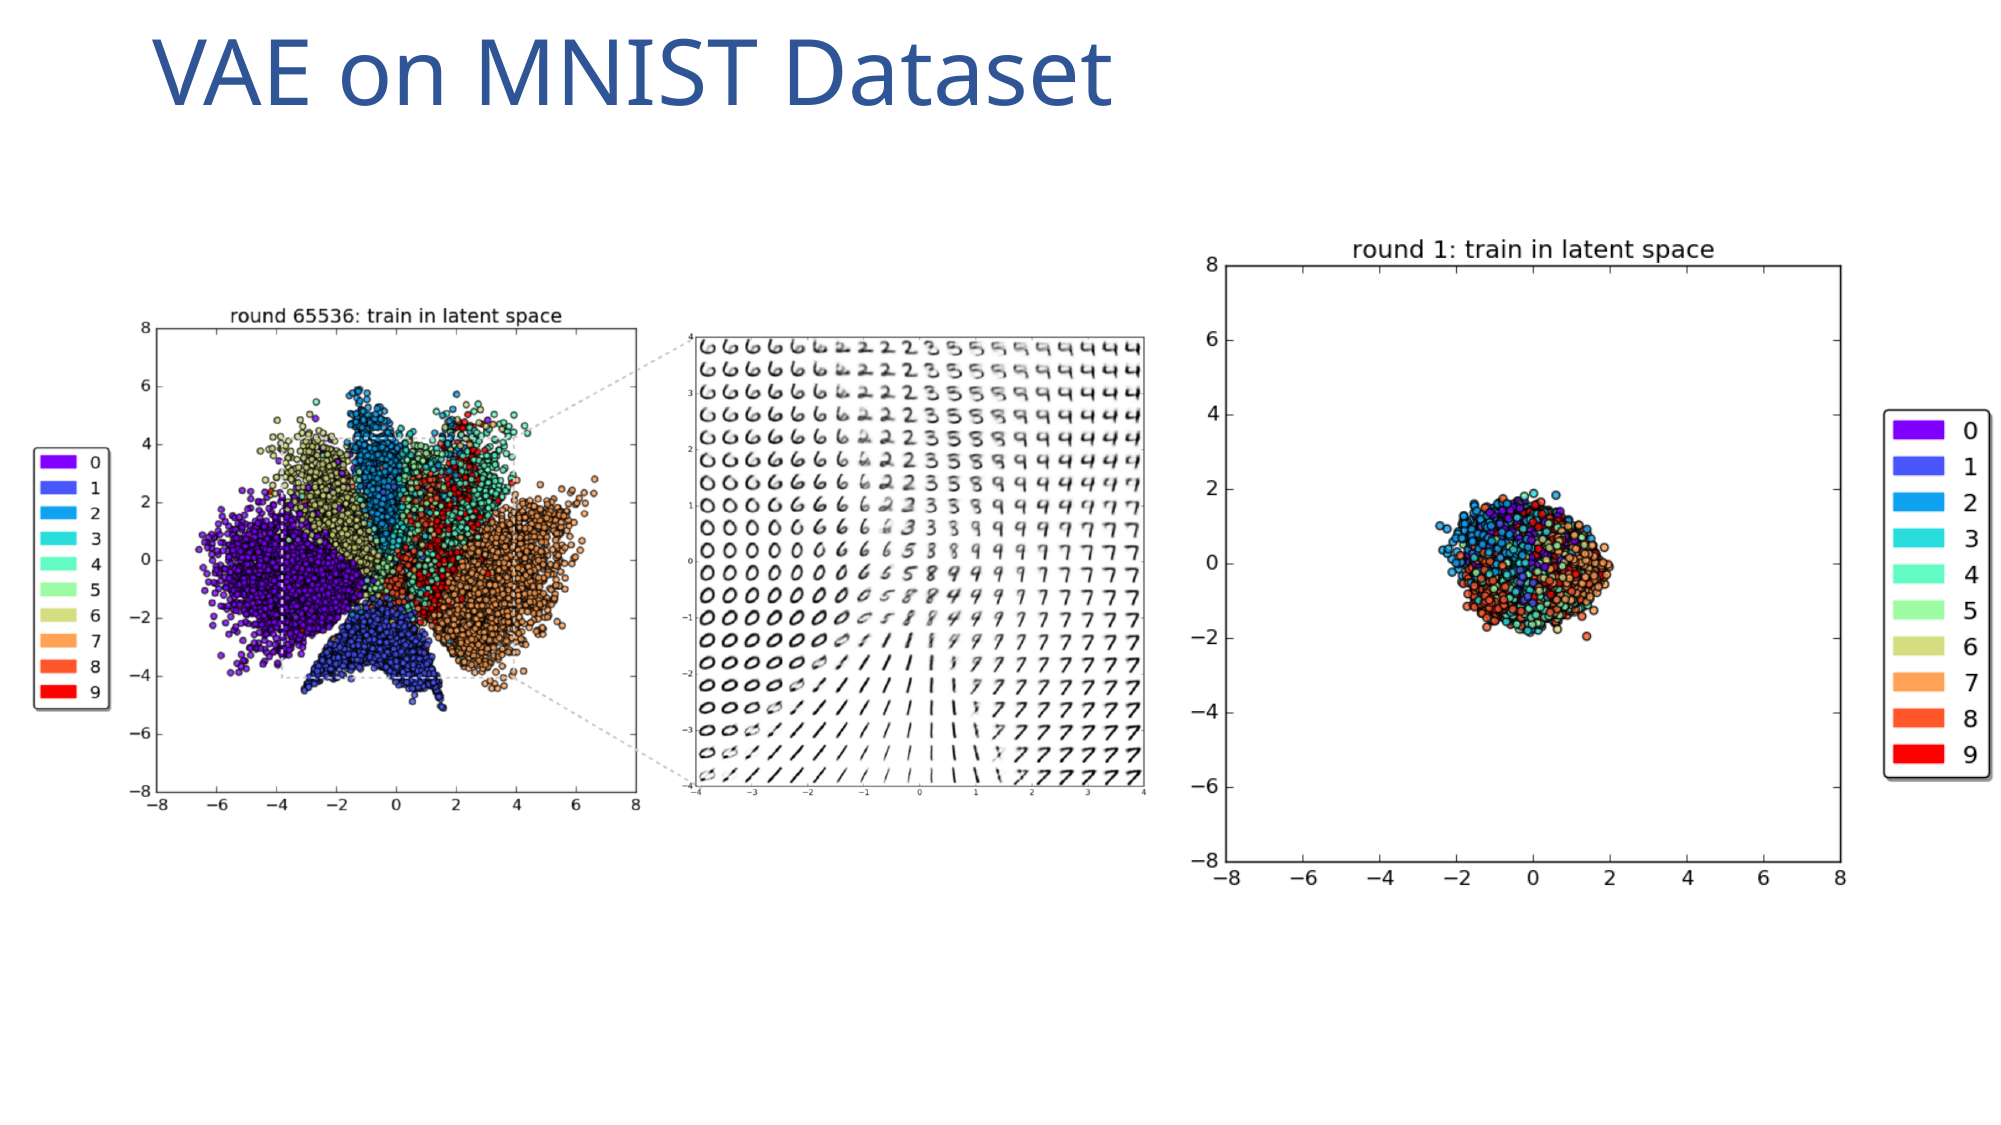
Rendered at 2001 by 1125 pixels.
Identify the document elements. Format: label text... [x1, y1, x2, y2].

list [25, 295, 1156, 830]
picture [1176, 227, 2000, 900]
title VAE on MNIST Dataset [137, 3, 1863, 149]
